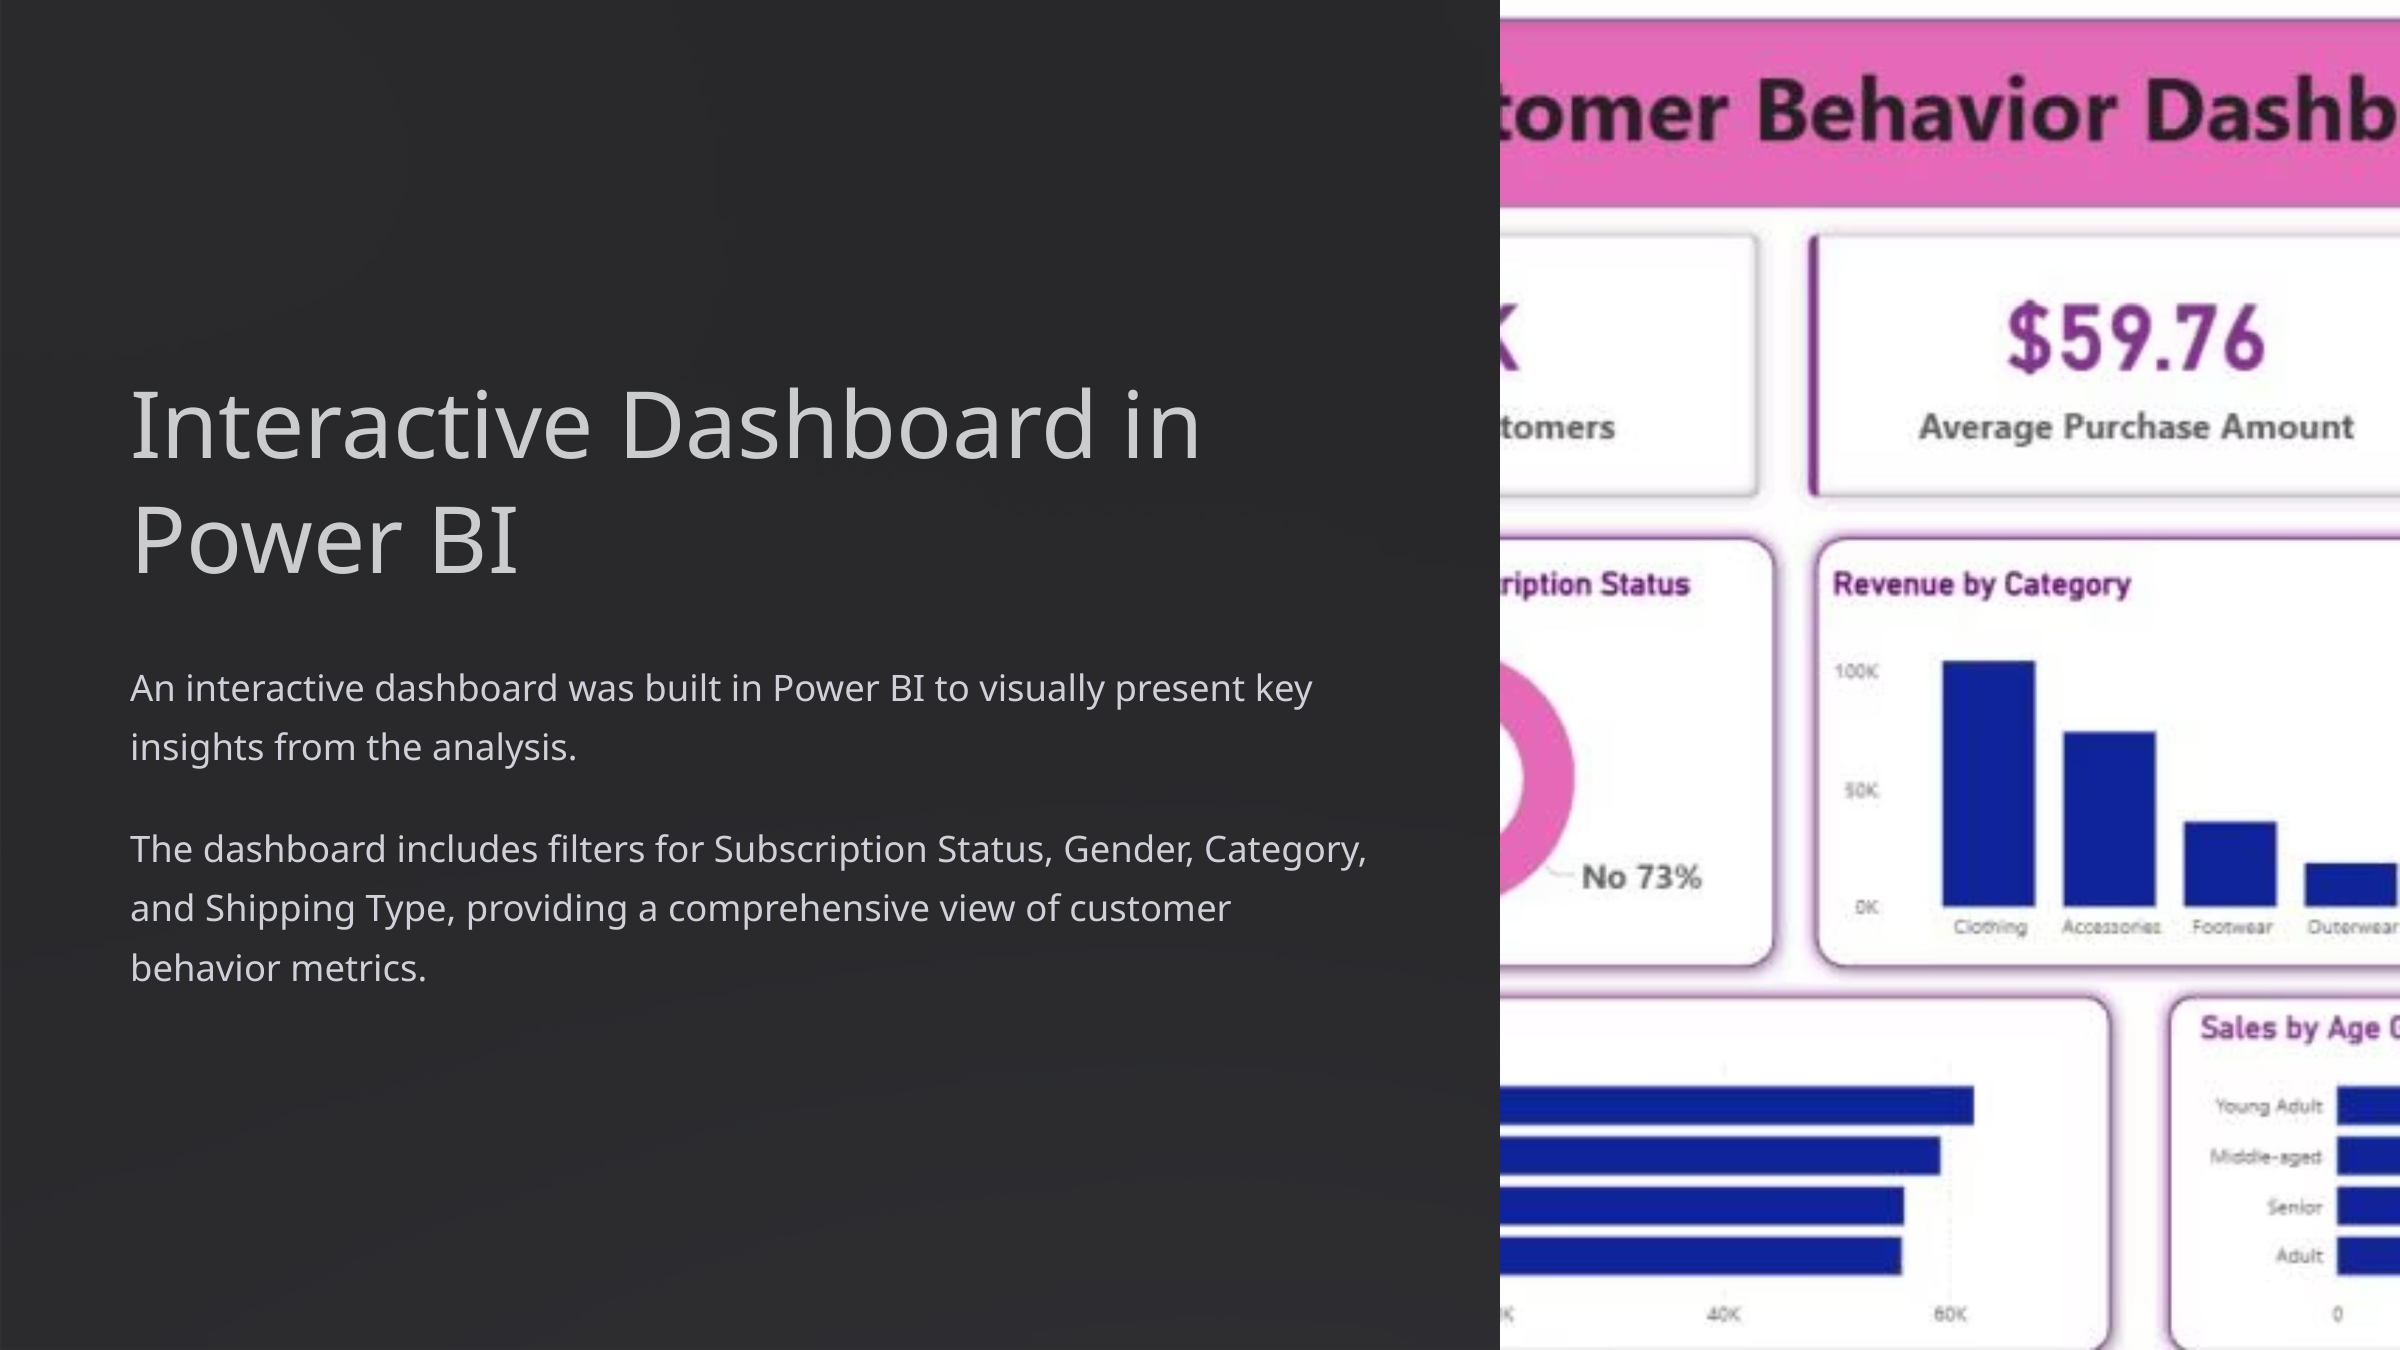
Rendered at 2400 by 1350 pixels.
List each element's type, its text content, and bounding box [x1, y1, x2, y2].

picture [1499, 0, 2400, 1350]
text_box An interactive dashboard was built in Power BI to visually present key insights from the analysis. [130, 649, 1370, 769]
text_box The dashboard includes filters for Subscription Status, Gender, Category, and Shipping Type, providing a comprehensive view of customer behavior metrics. [130, 810, 1370, 989]
text_box Interactive Dashboard in Power BI [130, 361, 1370, 594]
